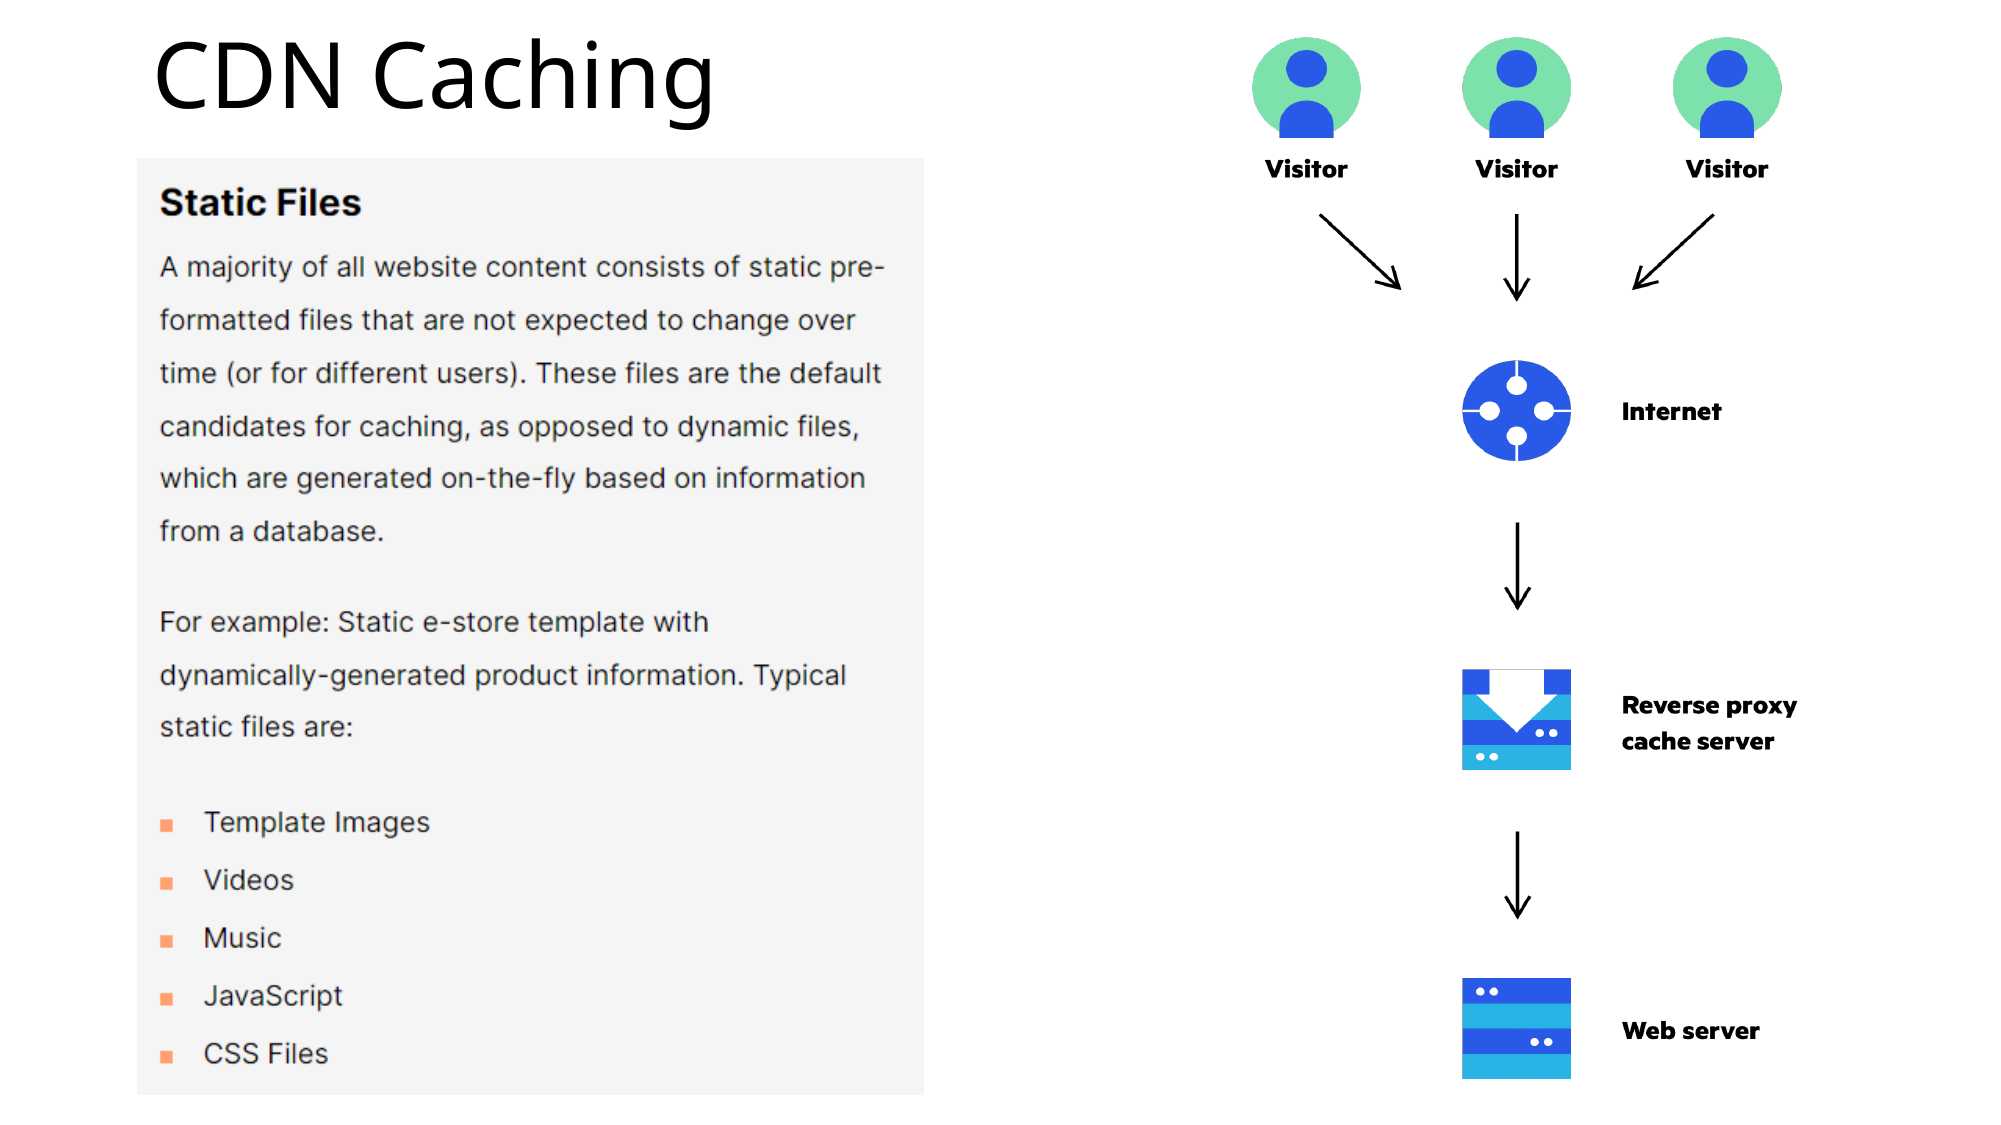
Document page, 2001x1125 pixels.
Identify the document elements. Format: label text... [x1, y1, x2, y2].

picture [137, 158, 924, 1095]
title CDN Caching [137, 0, 1863, 159]
picture [1235, 37, 1798, 1082]
